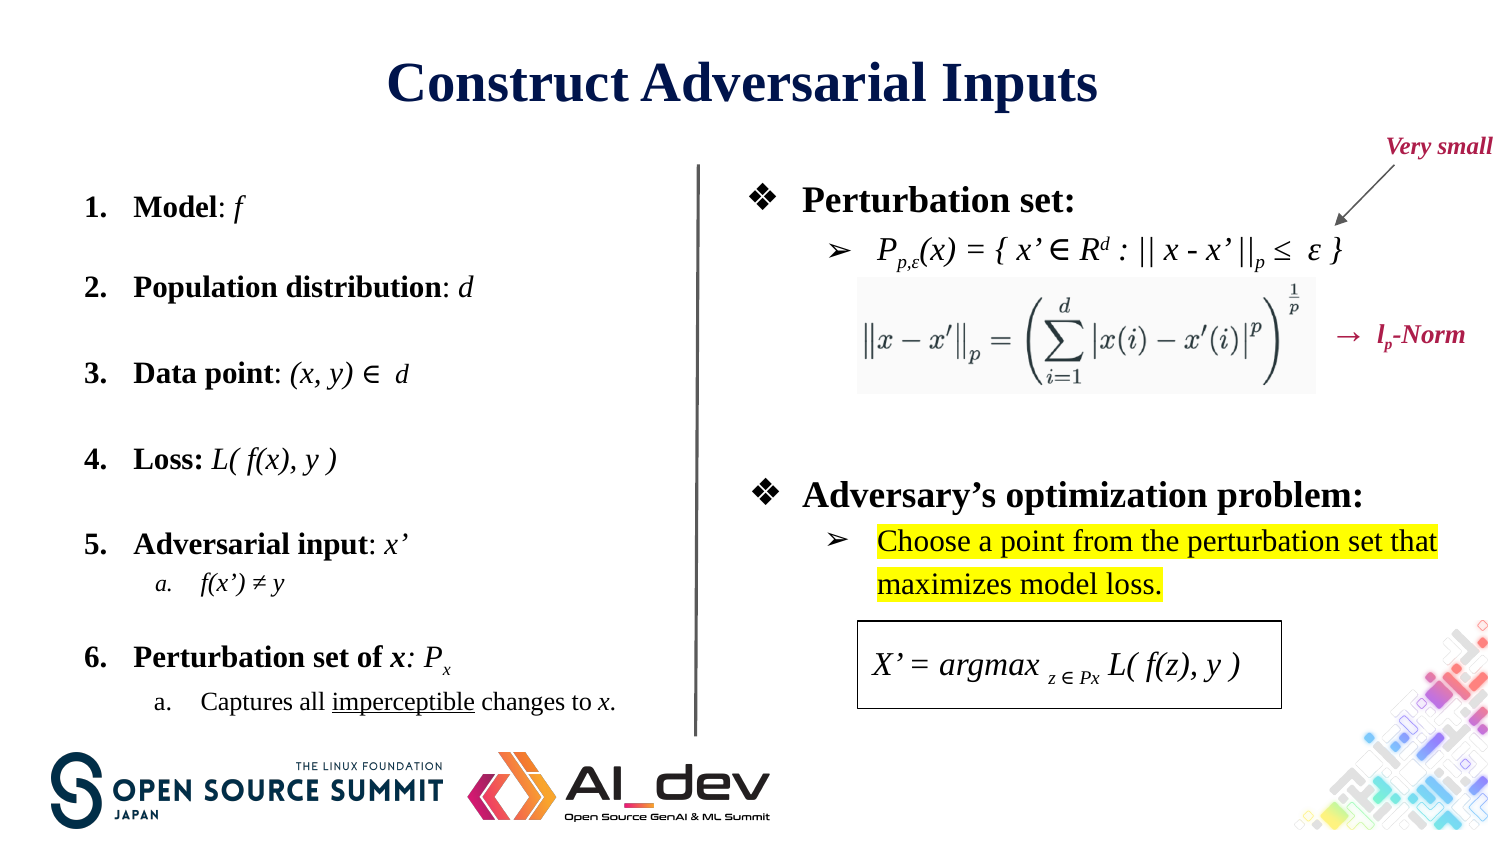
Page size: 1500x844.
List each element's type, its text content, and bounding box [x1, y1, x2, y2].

picture [1294, 620, 1488, 830]
text_box → lp-Norm [1320, 290, 1487, 370]
picture [857, 277, 1316, 395]
text_box X’ = argmax z ∈ Px L( f(z), y ) [857, 620, 1282, 709]
picture [467, 752, 770, 822]
picture [51, 752, 443, 829]
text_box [695, 164, 699, 737]
list Model: f Population distribution: d Data point: (x, y) ∈ d Loss: L( f(x), y ) Adversarial input: x’ f(x’) ≠ y Perturbation set of x: Px Captures all imperceptible changes to x. [51, 165, 692, 734]
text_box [1334, 164, 1395, 227]
list Perturbation set: Pp,ε(x) = { x’ ∈ Rd : || x - x’ ||p ≤ ε } [712, 153, 1480, 409]
text_box Adversary’s optimization problem: Choose a point from the perturbation set that maximizes model loss. [712, 448, 1471, 617]
title Construct Adversarial Inputs [43, 29, 1442, 124]
text_box Very small [1370, 114, 1500, 176]
